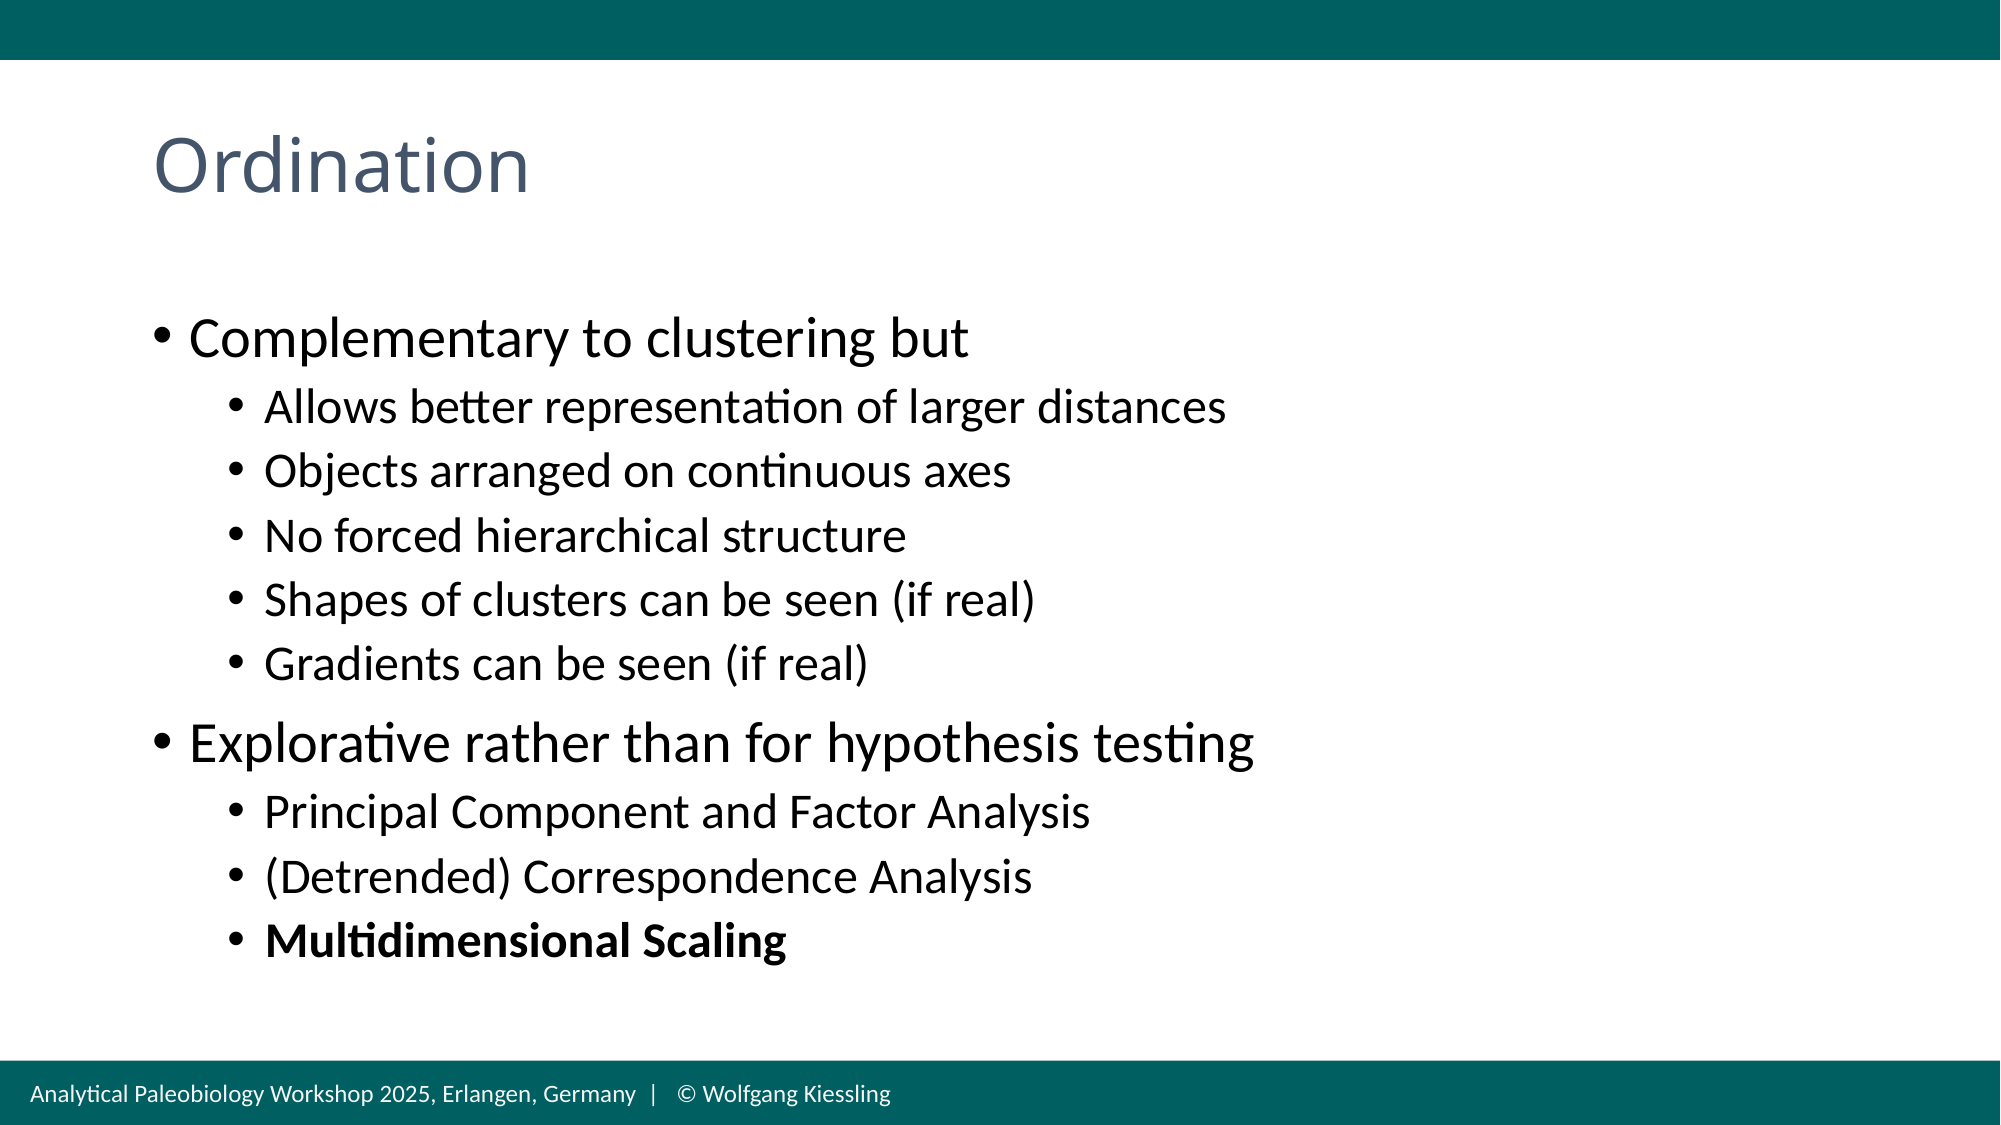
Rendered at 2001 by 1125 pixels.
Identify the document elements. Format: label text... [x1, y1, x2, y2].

title Ordination [137, 59, 1863, 278]
list Complementary to clustering but Allows better representation of larger distances Objects arranged on continuous axes No forced hierarchical structure Shapes of clusters can be seen (if real) Gradients can be seen (if real) Explorative rather than for hypothesis testing Principal Component and Factor Analysis (Detrended) Correspondence Analysis Multidimensional Scaling [137, 299, 1863, 1014]
